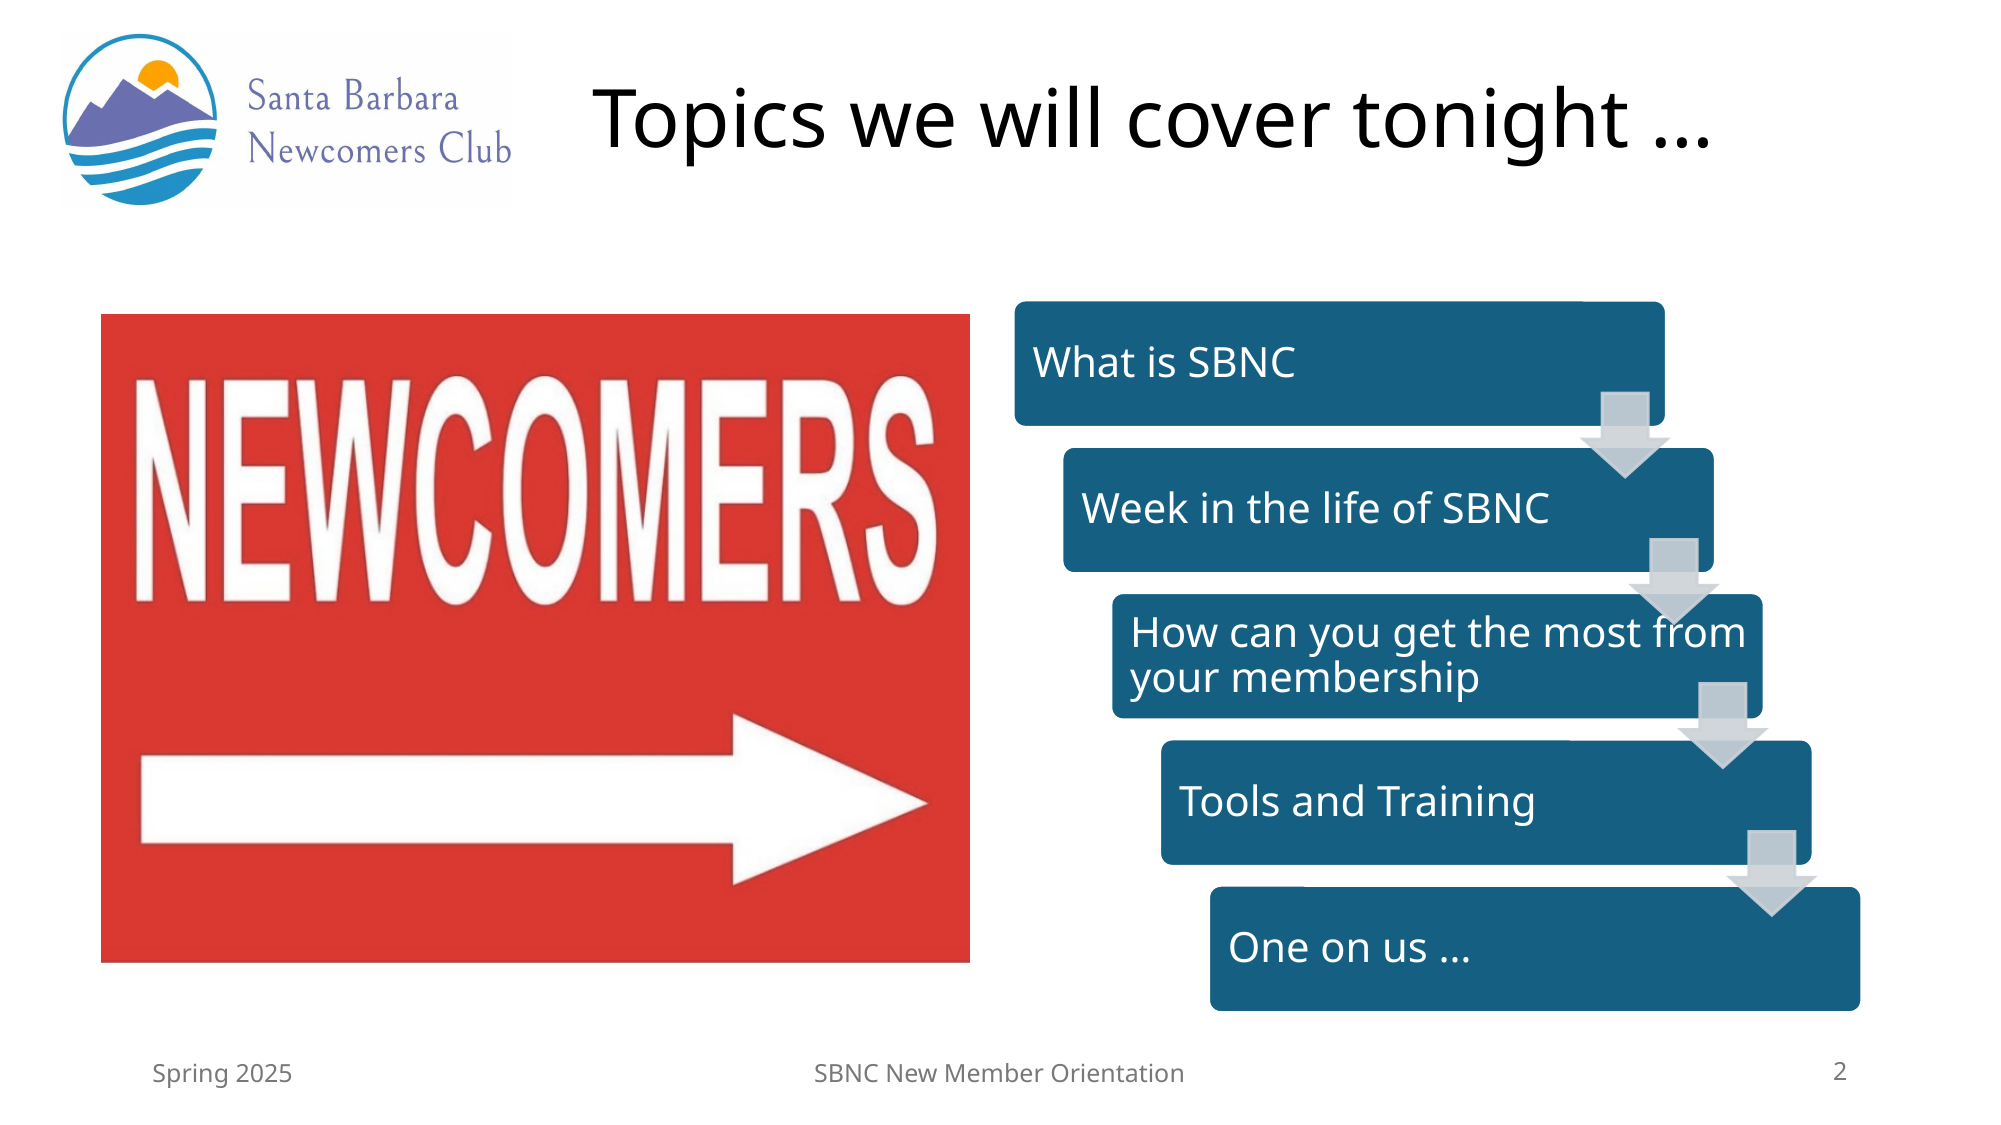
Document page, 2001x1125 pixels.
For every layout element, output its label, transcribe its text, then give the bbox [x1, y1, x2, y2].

picture [101, 314, 970, 964]
picture [61, 32, 512, 207]
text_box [1011, 298, 1863, 1014]
footer SBNC New Member Orientation [662, 1042, 1338, 1103]
title Topics we will cover tonight … [577, 37, 1757, 207]
slide_number Spring 2025 [137, 1042, 588, 1103]
slide_number 2 [1412, 1042, 1863, 1103]
